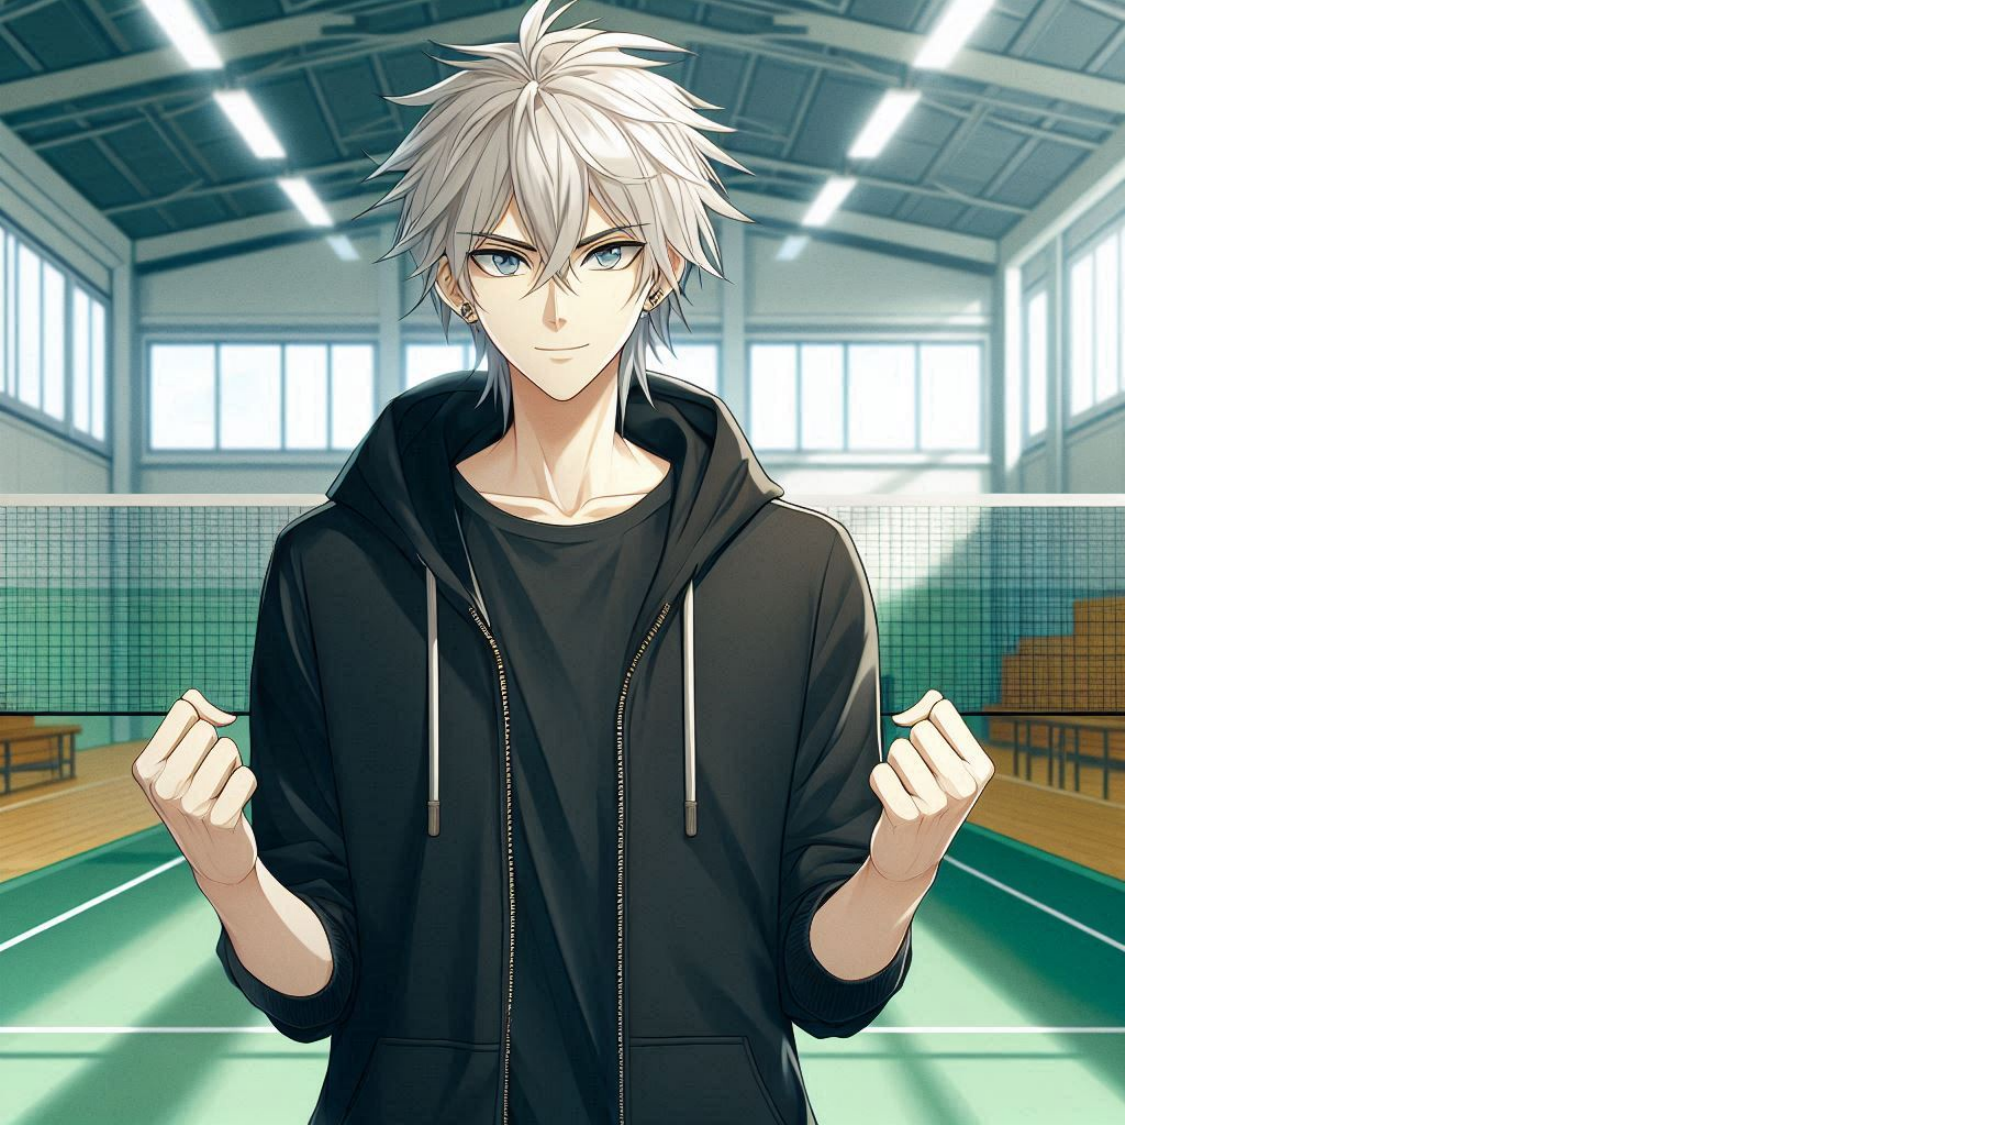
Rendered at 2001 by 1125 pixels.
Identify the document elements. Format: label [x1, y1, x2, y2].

picture [0, 0, 1125, 1125]
